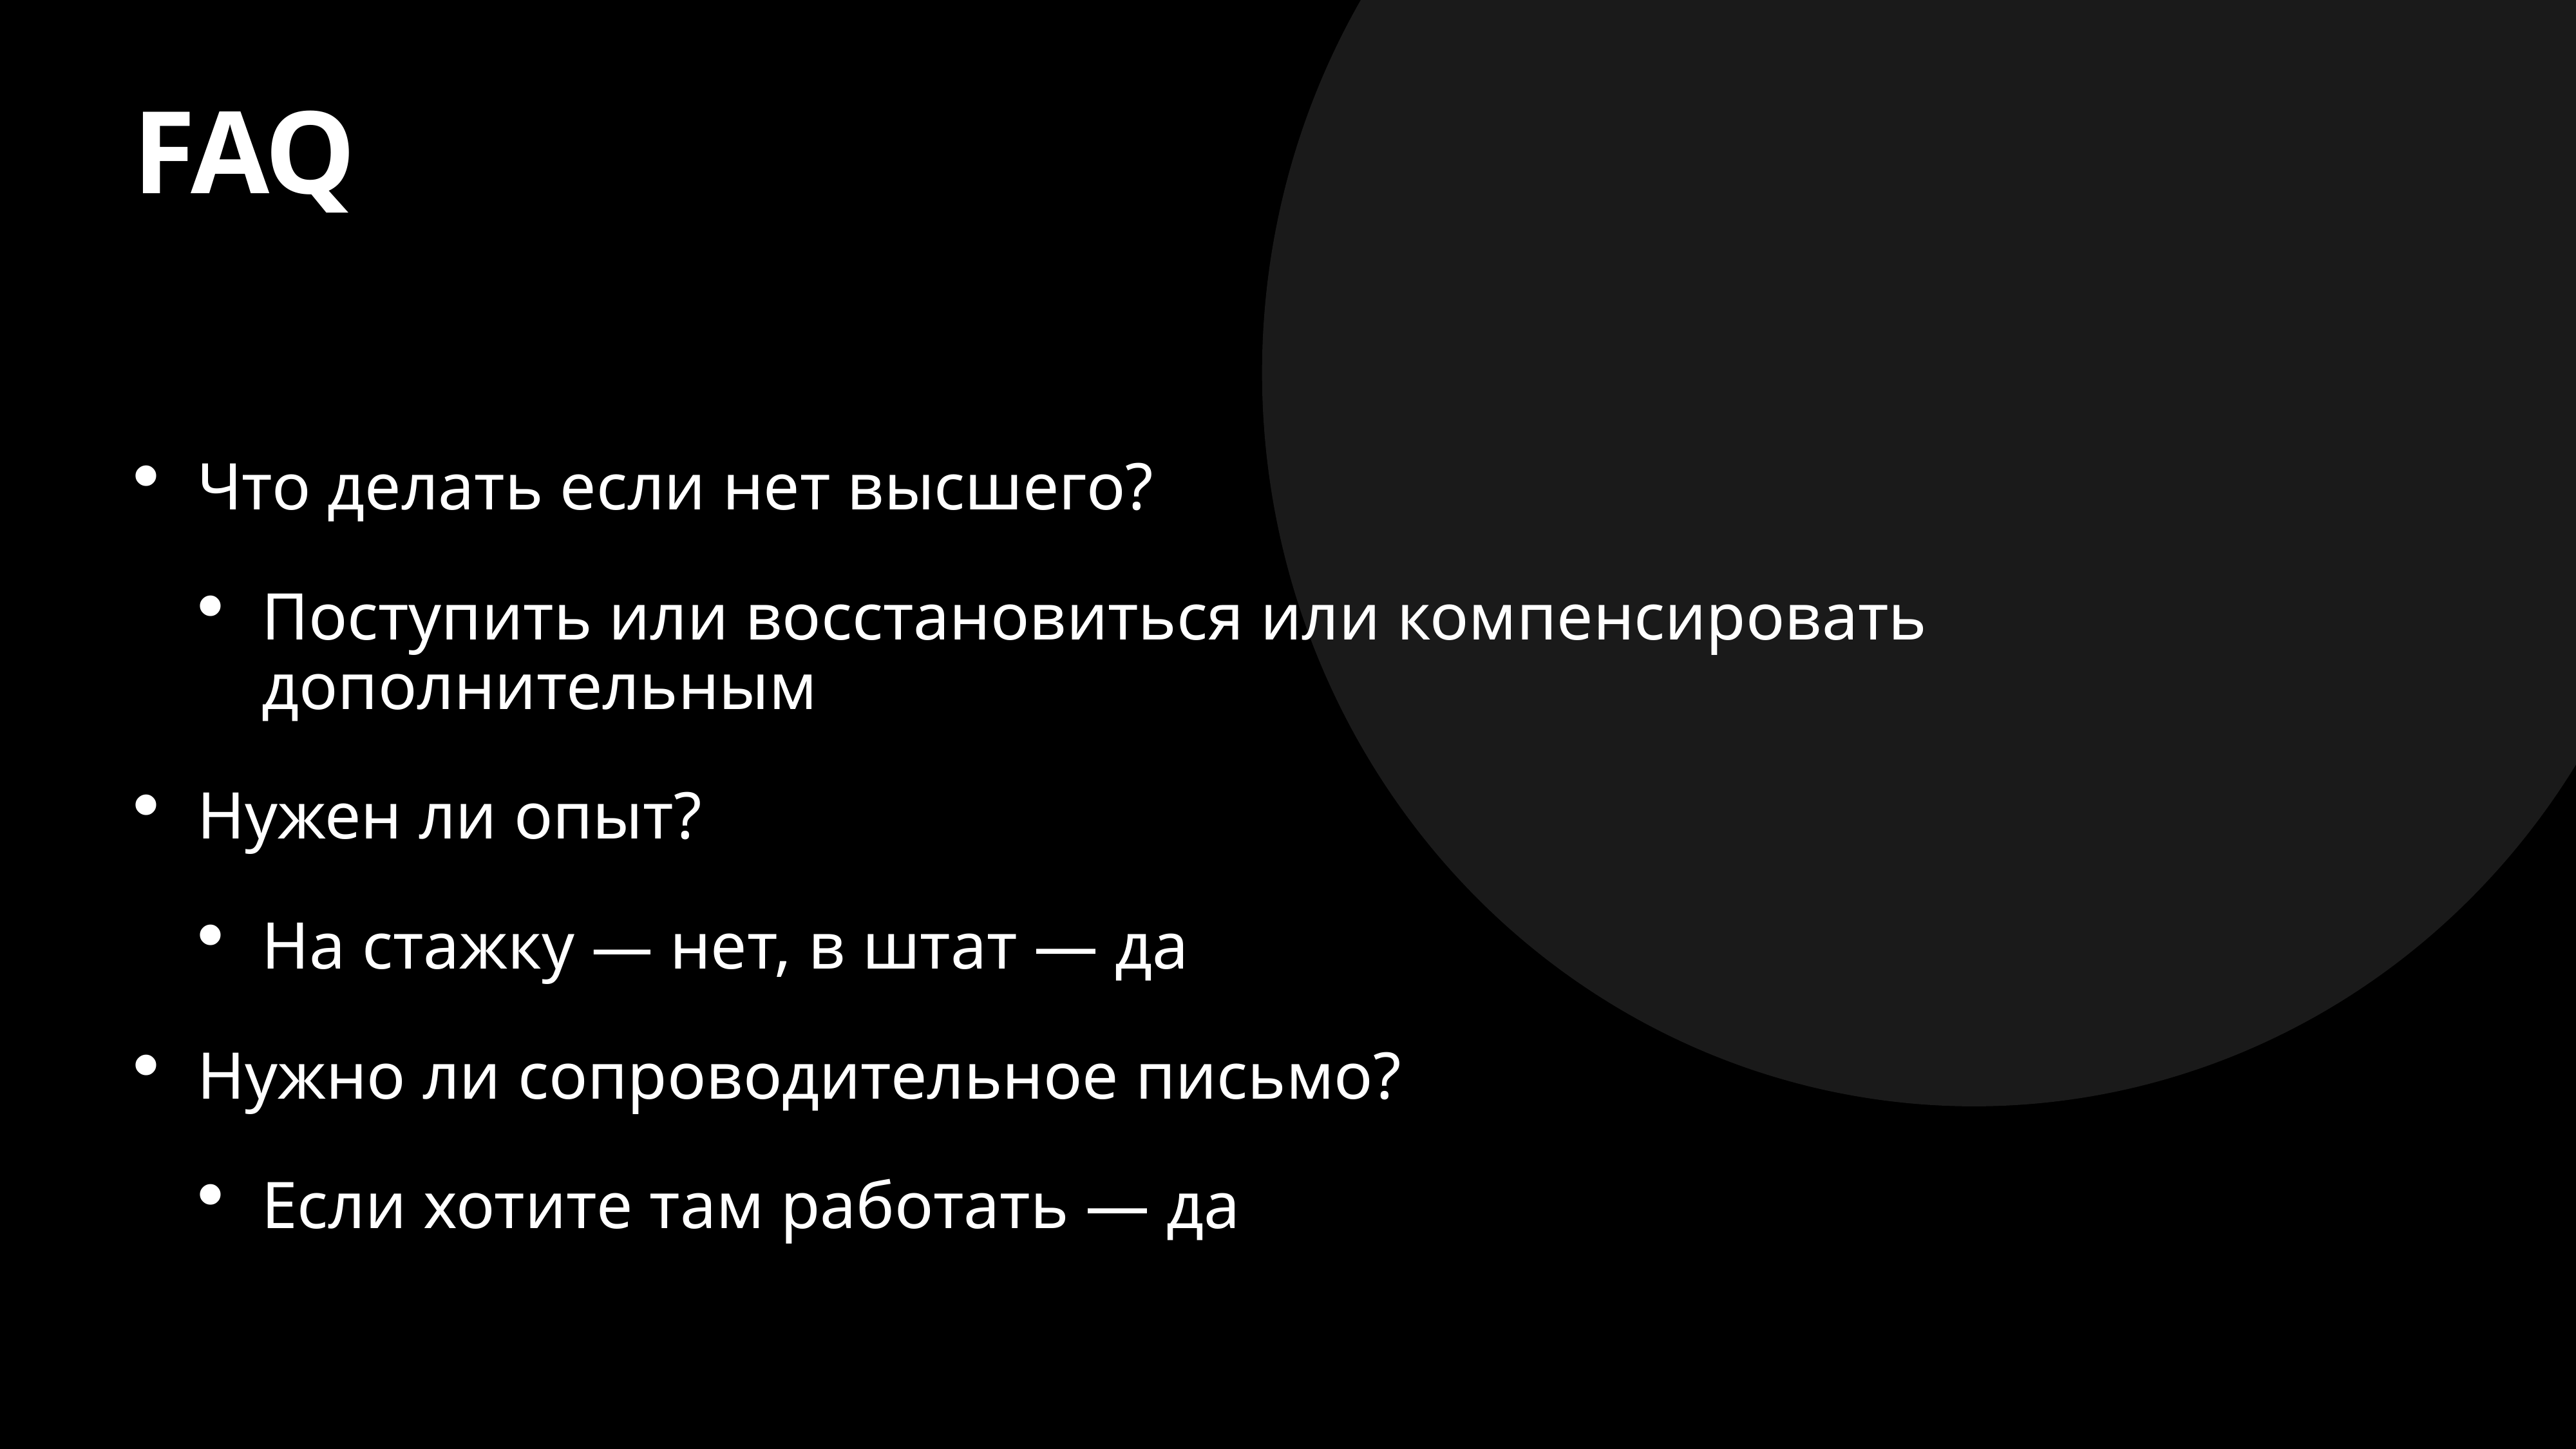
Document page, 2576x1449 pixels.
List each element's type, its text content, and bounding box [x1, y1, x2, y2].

list Что делать если нет высшего? Поступить или восстановиться или компенсировать дополнительным Нужен ли опыт? На стажку — нет, в штат — да Нужно ли сопроводительное письмо? Если хотите там работать — да [127, 448, 2449, 1321]
title FAQ [127, 100, 2449, 252]
text_box [1262, 0, 2576, 920]
